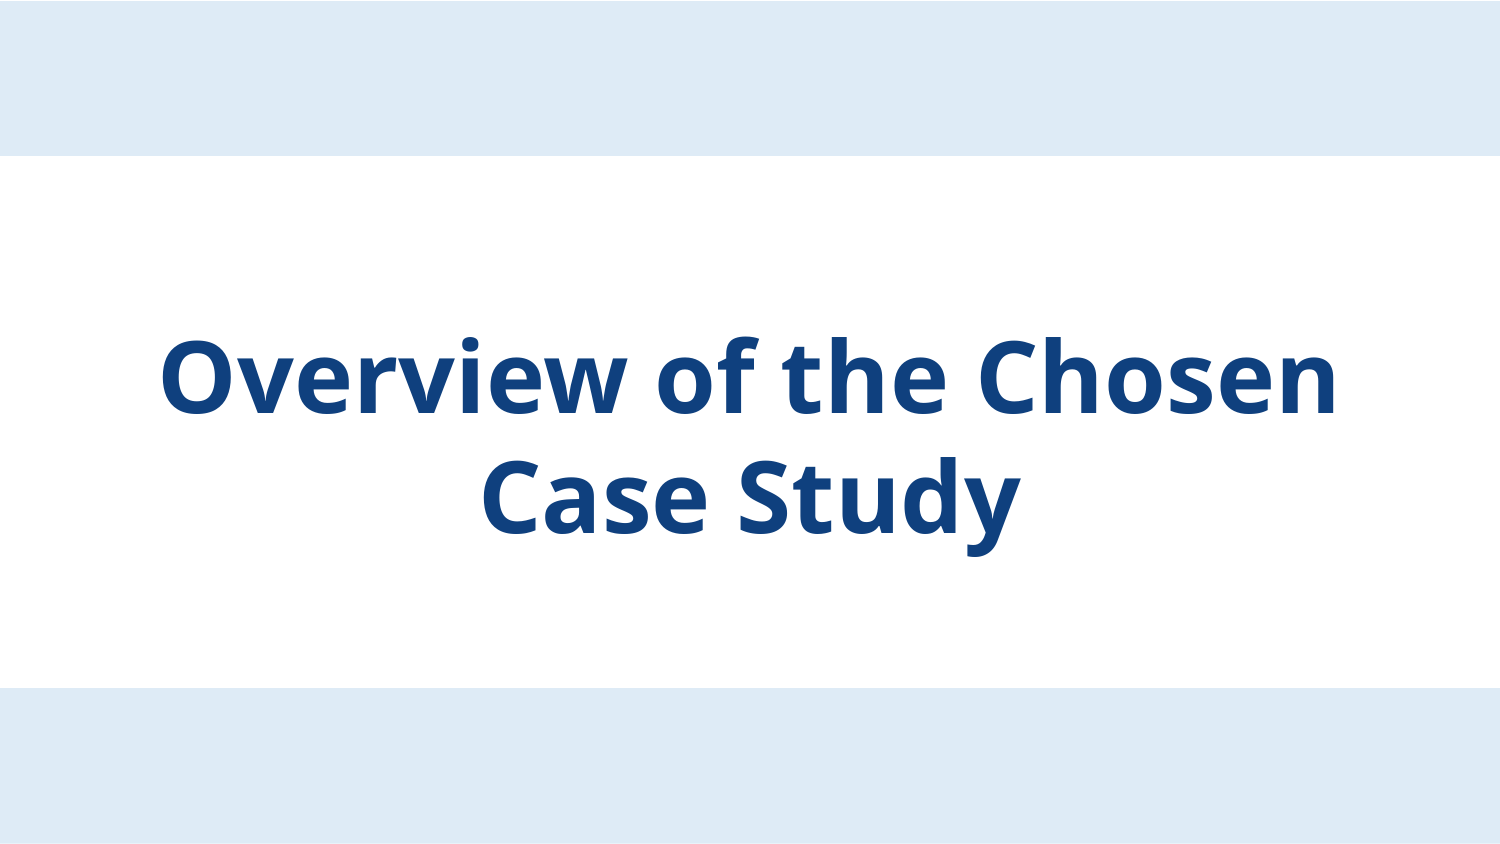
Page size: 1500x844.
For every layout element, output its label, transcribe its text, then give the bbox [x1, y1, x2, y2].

title Overview of the Chosen Case Study [51, 299, 1449, 546]
text_box [0, 688, 1500, 844]
text_box [0, 156, 1500, 688]
text_box [0, 1, 1500, 156]
